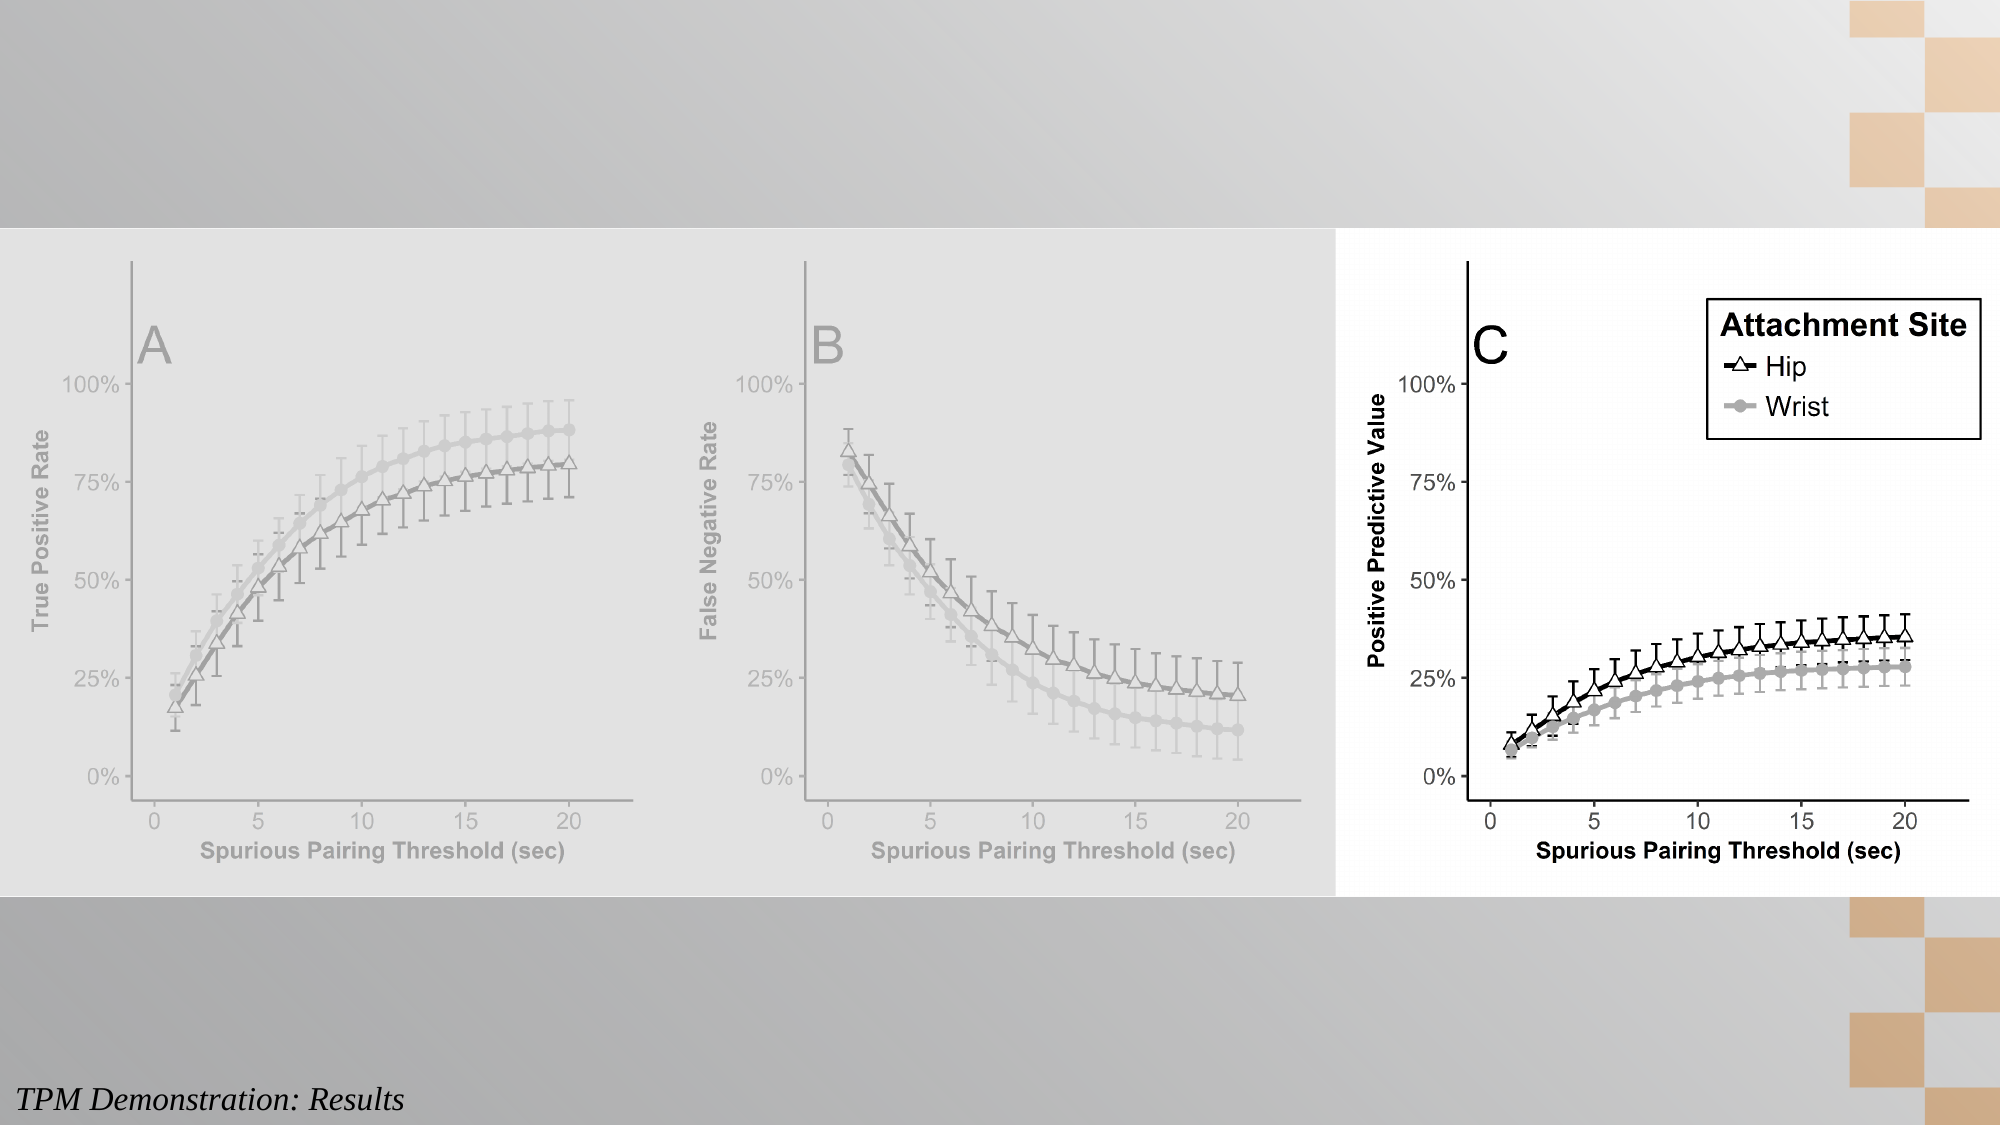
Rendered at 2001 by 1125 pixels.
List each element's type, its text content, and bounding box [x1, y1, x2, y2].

list TPM Demonstration: Results [0, 1035, 1482, 1125]
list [0, 228, 2000, 897]
